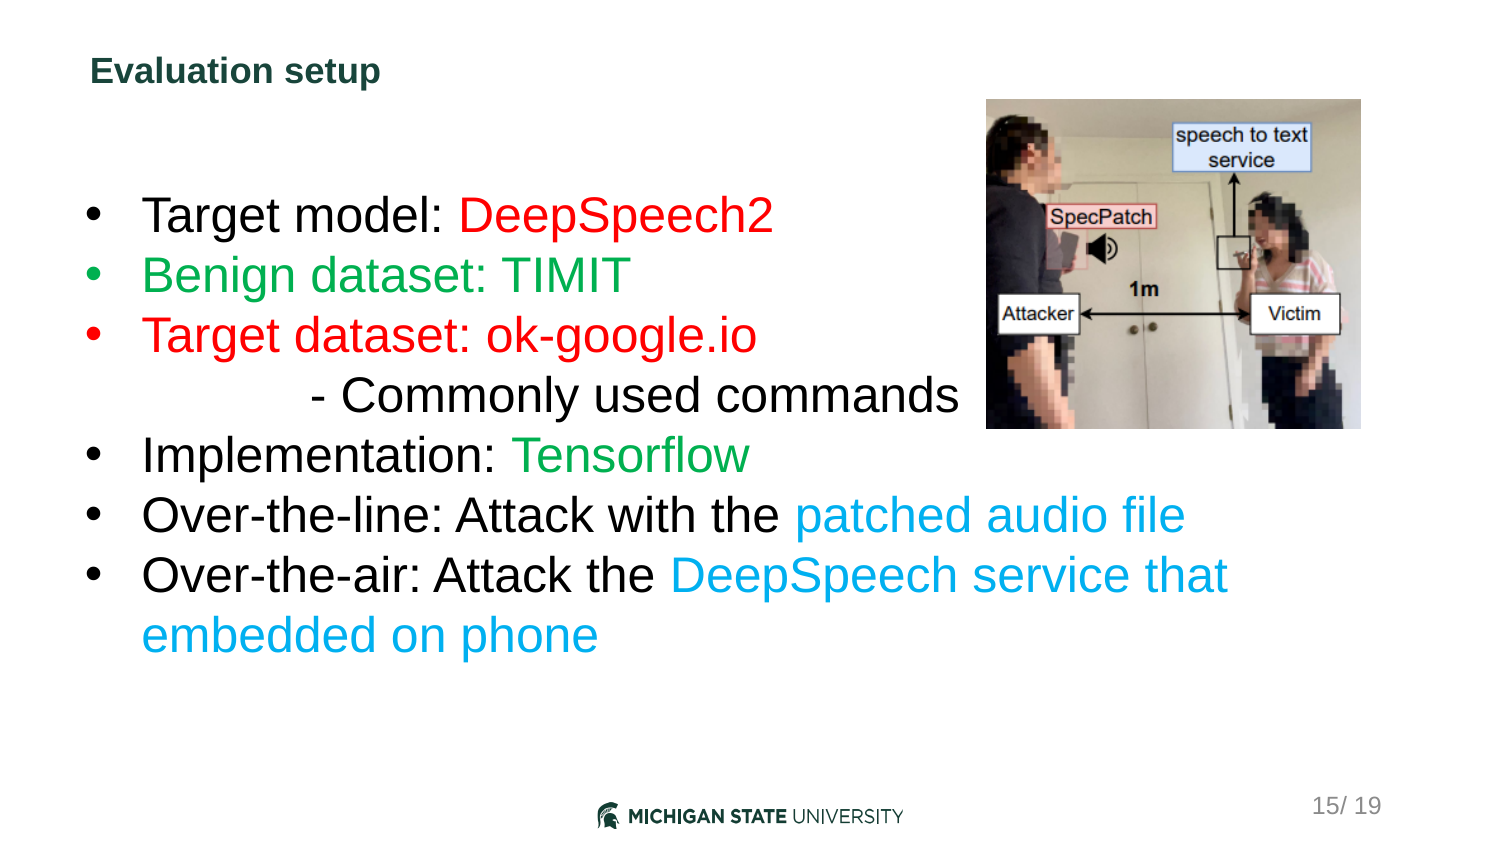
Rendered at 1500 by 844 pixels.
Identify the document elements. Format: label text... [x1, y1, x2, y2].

title Evaluation setup [75, 40, 1425, 100]
text_box Target model: DeepSpeech2 Benign dataset: TIMIT Target dataset: ok-google.io - Commonly used commands Implementation: Tensorflow Over-the-line: Attack with the patched audio file Over-the-air: Attack the DeepSpeech service that embedded on phone [70, 175, 1297, 730]
slide_number 15/ 19 [1059, 782, 1397, 828]
picture [468, 98, 1362, 430]
